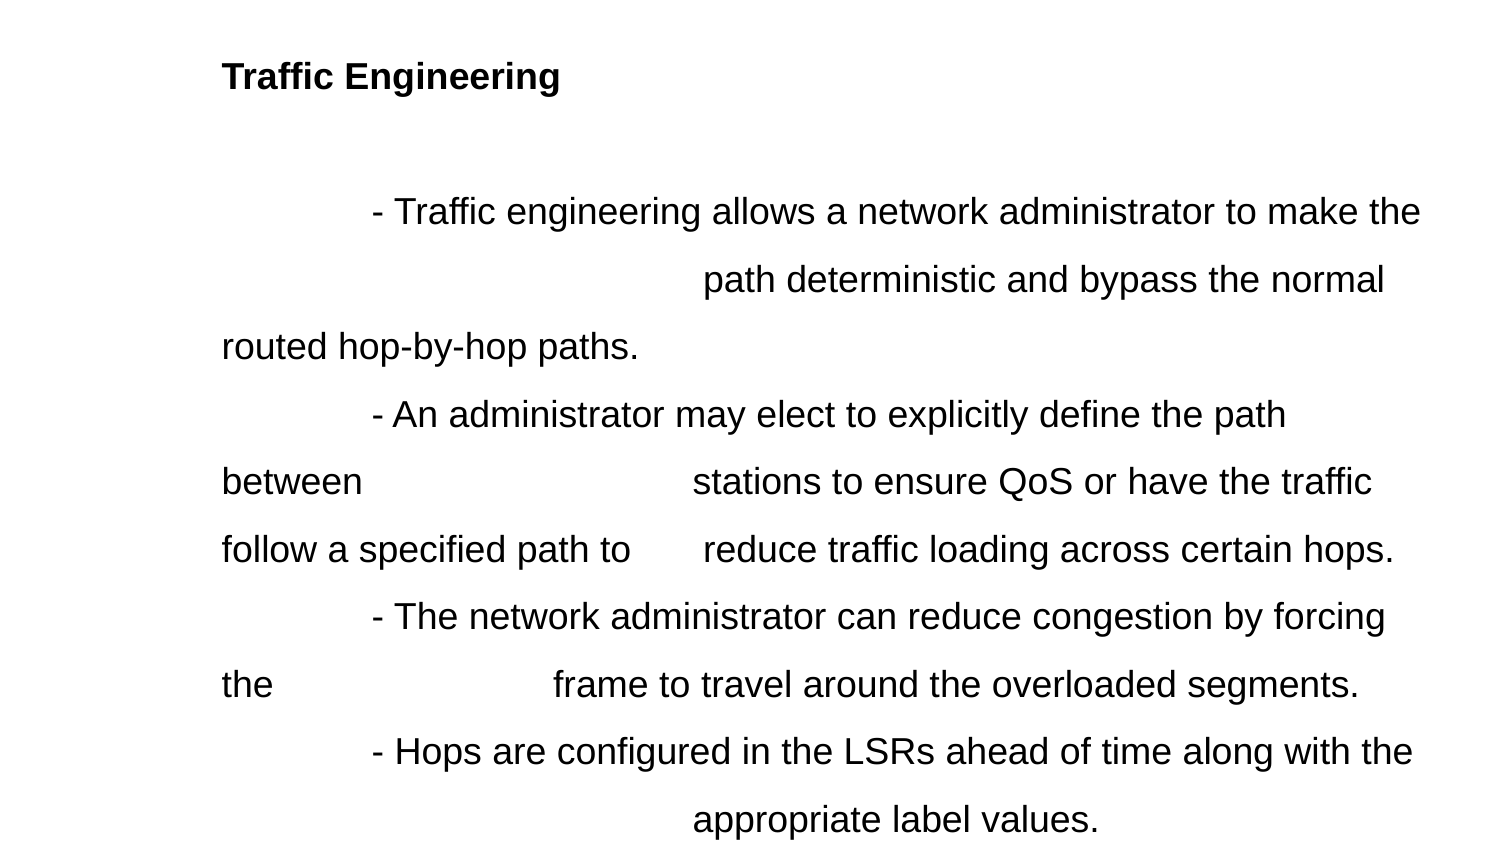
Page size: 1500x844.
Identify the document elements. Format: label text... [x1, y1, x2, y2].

text_box Traffic Engineering - Traffic engineering allows a network administrator to make the path deterministic and bypass the normal routed hop-by-hop paths. - An administrator may elect to explicitly define the path between stations to ensure QoS or have the traffic follow a specified path to reduce traffic loading across certain hops. - The network administrator can reduce congestion by forcing the frame to travel around the overloaded segments. - Hops are configured in the LSRs ahead of time along with the appropriate label values. [210, 24, 1436, 844]
